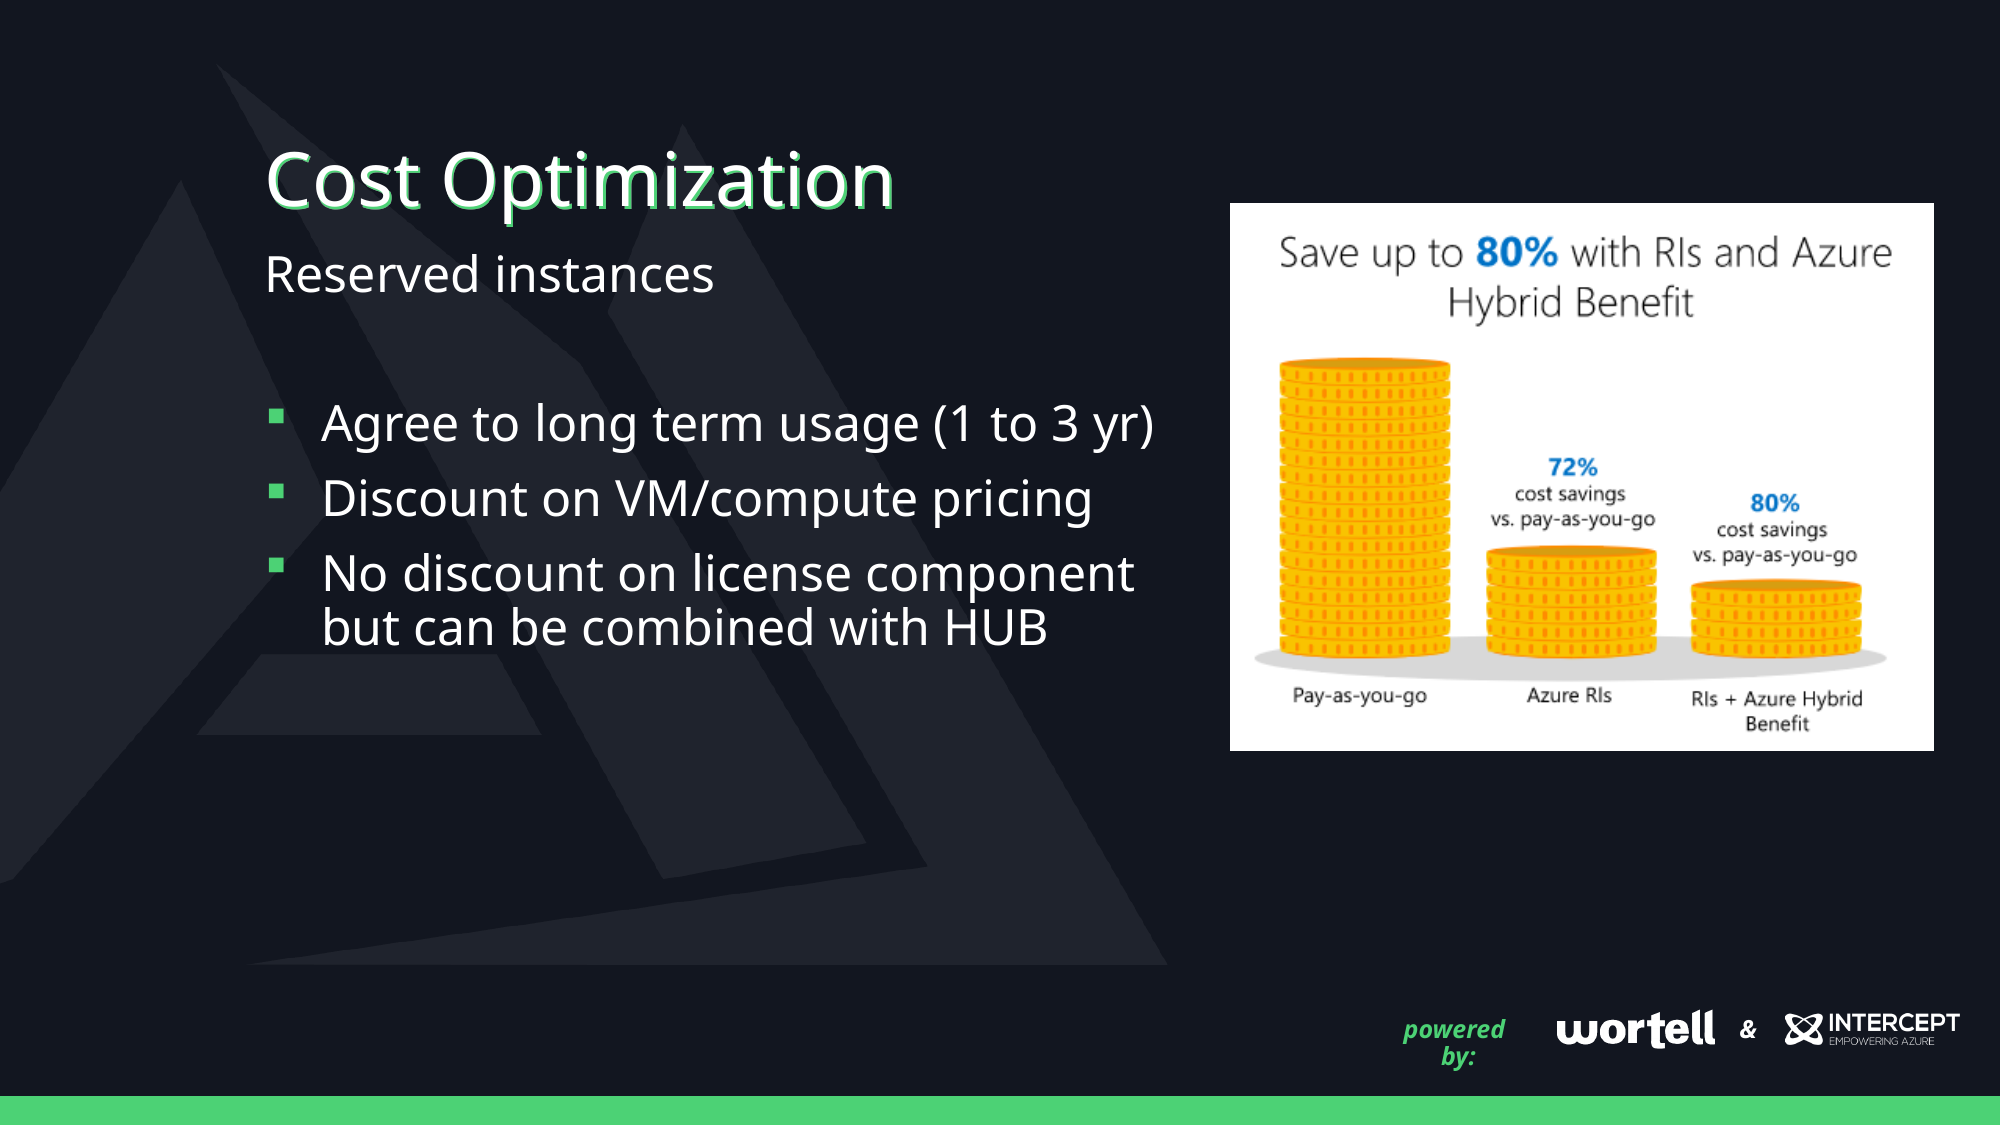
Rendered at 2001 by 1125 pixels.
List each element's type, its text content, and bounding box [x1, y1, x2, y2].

subtitle Reserved instances Agree to long term usage (1 to 3 yr) Discount on VM/compute pricing No discount on license component but can be combined with HUB [249, 241, 1188, 902]
title Cost Optimization [249, 134, 1750, 201]
picture [1557, 1009, 1715, 1049]
picture [1785, 1006, 1960, 1051]
picture [1230, 203, 1934, 751]
